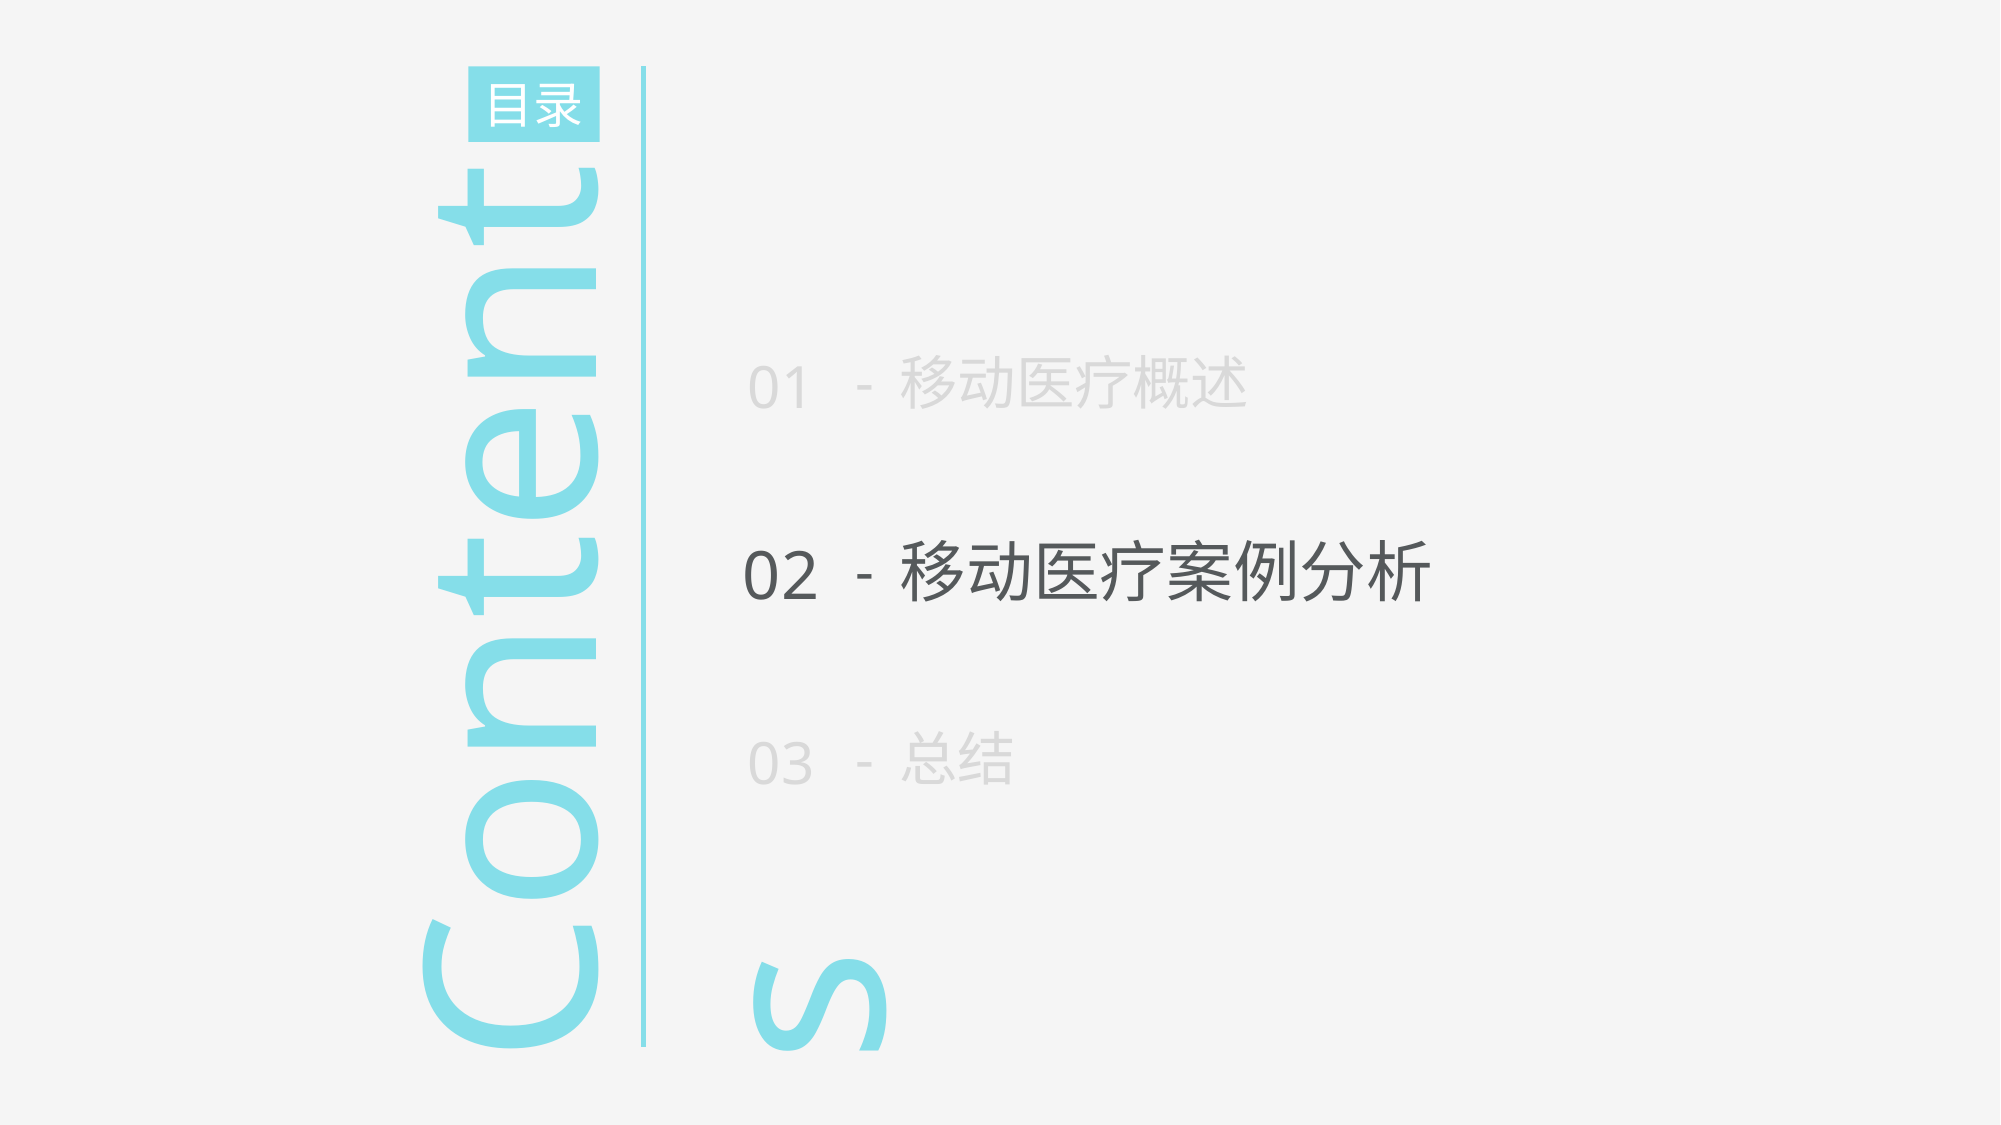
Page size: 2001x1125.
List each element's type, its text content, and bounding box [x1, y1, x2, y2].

text_box 02 [718, 462, 844, 650]
text_box 03 [718, 650, 844, 873]
text_box 01 [718, 273, 844, 462]
text_box - [840, 500, 890, 638]
text_box Contents [349, 125, 656, 1079]
text_box 目录 [468, 66, 600, 142]
text_box 总结 [899, 687, 1709, 828]
text_box - [840, 688, 890, 826]
text_box 移动医疗案例分析 [899, 499, 1709, 640]
text_box 移动医疗概述 [899, 311, 1709, 452]
text_box - [840, 311, 890, 450]
